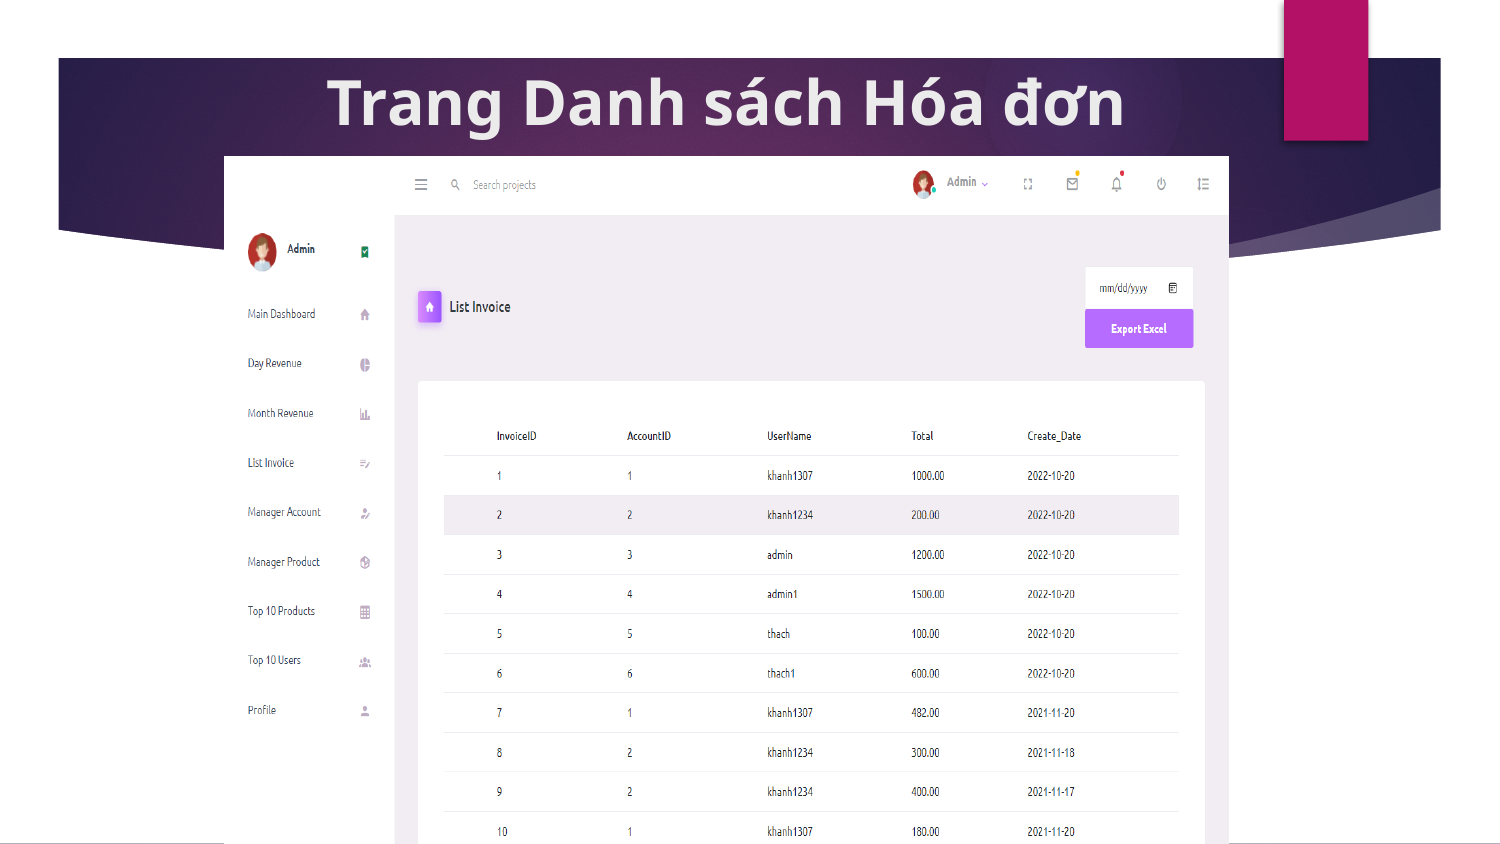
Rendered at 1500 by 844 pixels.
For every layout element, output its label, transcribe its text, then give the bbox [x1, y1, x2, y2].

picture [224, 156, 1229, 844]
subtitle Trang Danh sách Hóa đơn [62, 48, 1391, 232]
